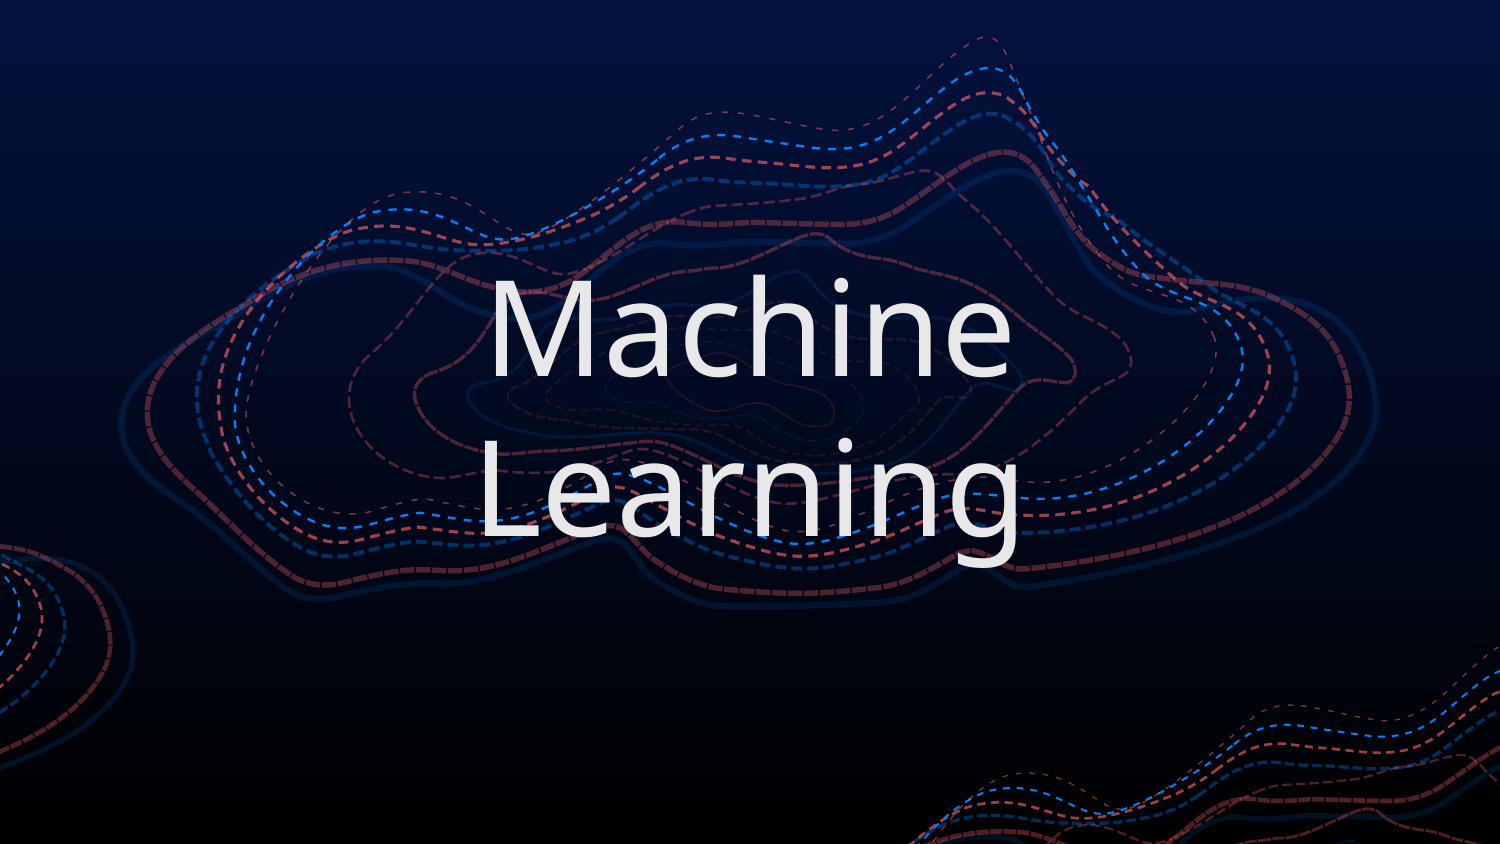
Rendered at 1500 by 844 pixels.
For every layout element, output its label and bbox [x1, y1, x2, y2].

text_box [117, 36, 1383, 610]
